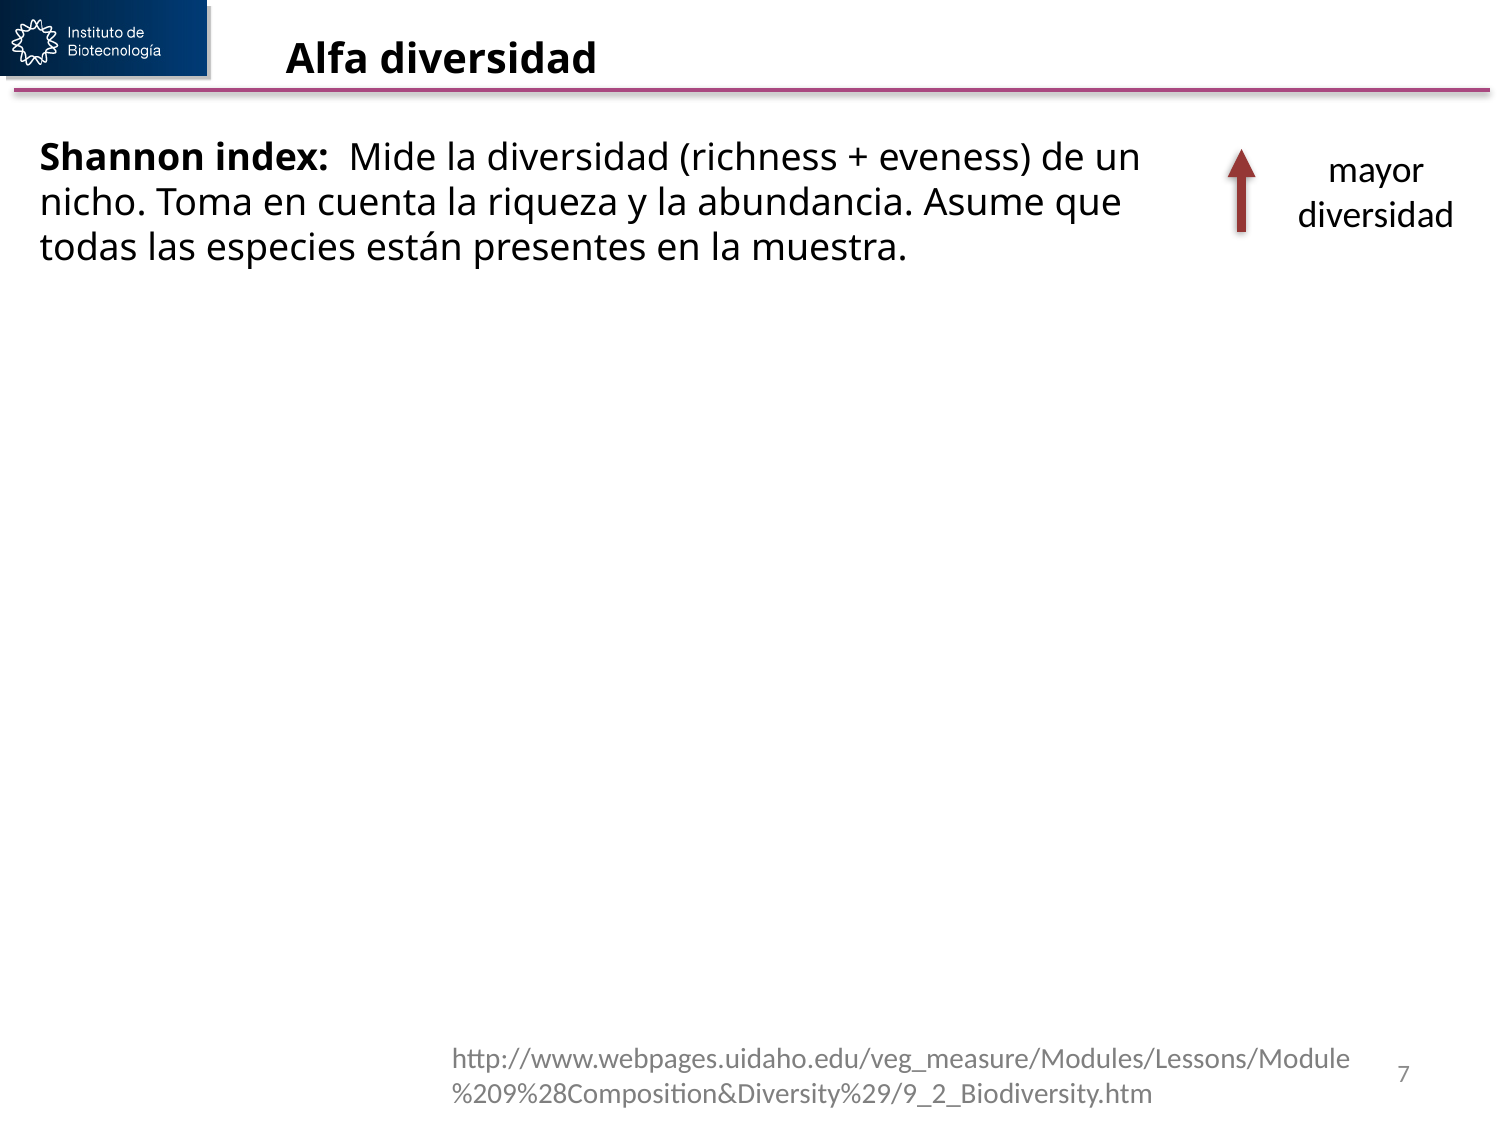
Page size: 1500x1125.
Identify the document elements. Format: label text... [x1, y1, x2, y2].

text_box Shannon index: Mide la diversidad (richness + eveness) de un nicho. Toma en cuenta la riqueza y la abundancia. Asume que todas las especies están presentes en la muestra. [24, 125, 1207, 276]
text_box mayor diversidad [1255, 137, 1498, 242]
text_box http://www.webpages.uidaho.edu/veg_measure/Modules/Lessons/Module%209%28Composition&Diversity%29/9_2_Biodiversity.htm [437, 1031, 1500, 1117]
text_box Alfa diversidad [271, 24, 613, 89]
picture [0, 0, 207, 77]
